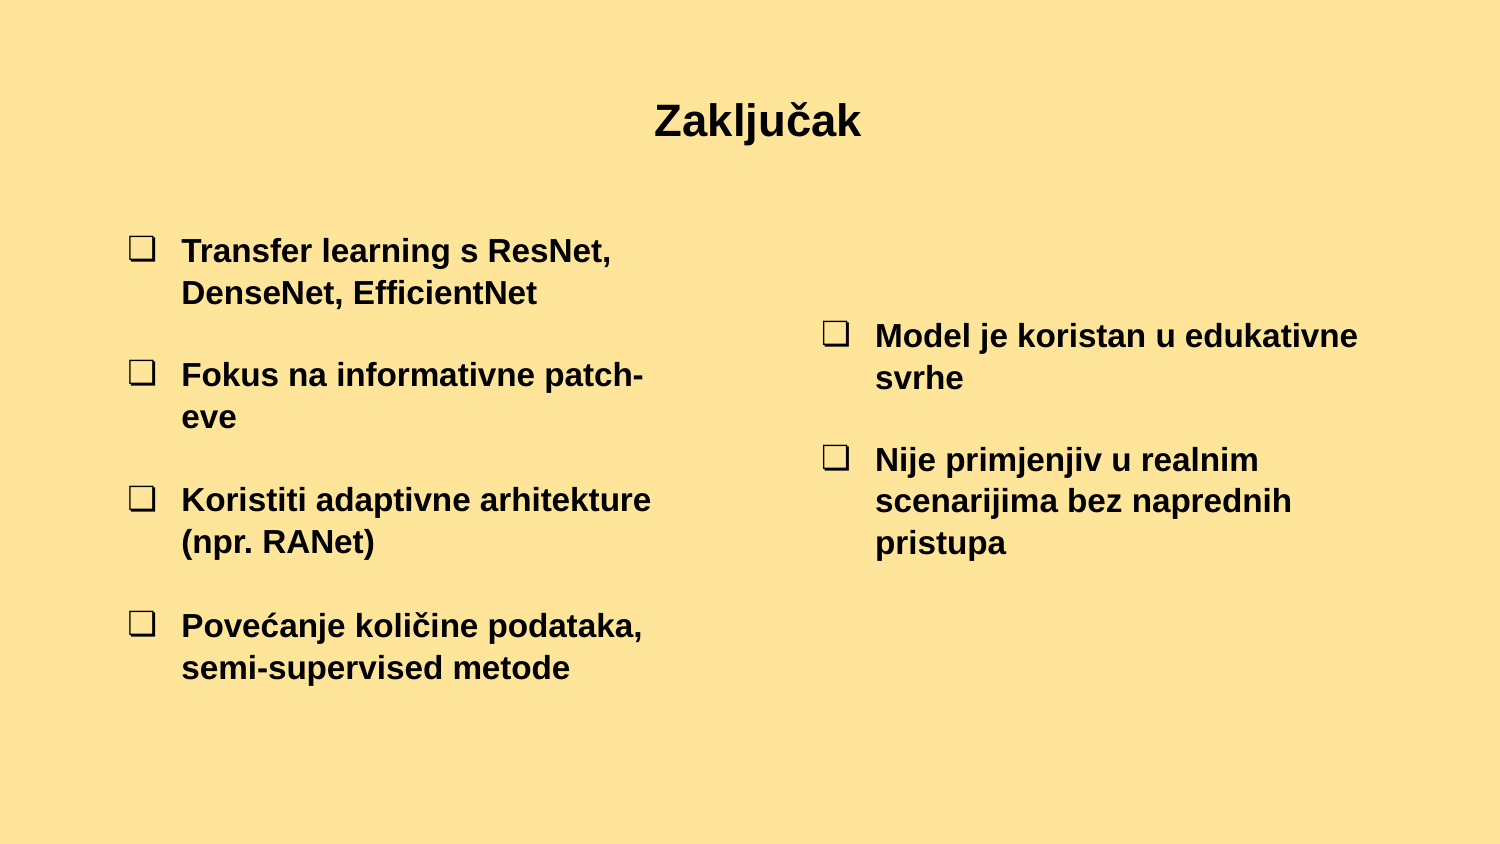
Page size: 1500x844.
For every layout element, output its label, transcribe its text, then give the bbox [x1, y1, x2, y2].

list Model je koristan u edukativne svrhe Nije primjenjiv u realnim scenarijima bez naprednih pristupa [785, 297, 1402, 608]
title Zaključak [174, 75, 1343, 161]
list Transfer learning s ResNet, DenseNet, EfficientNet Fokus na informativne patch-eve Koristiti adaptivne arhitekture (npr. RANet) Povećanje količine podataka, semi-supervised metode [91, 212, 671, 523]
